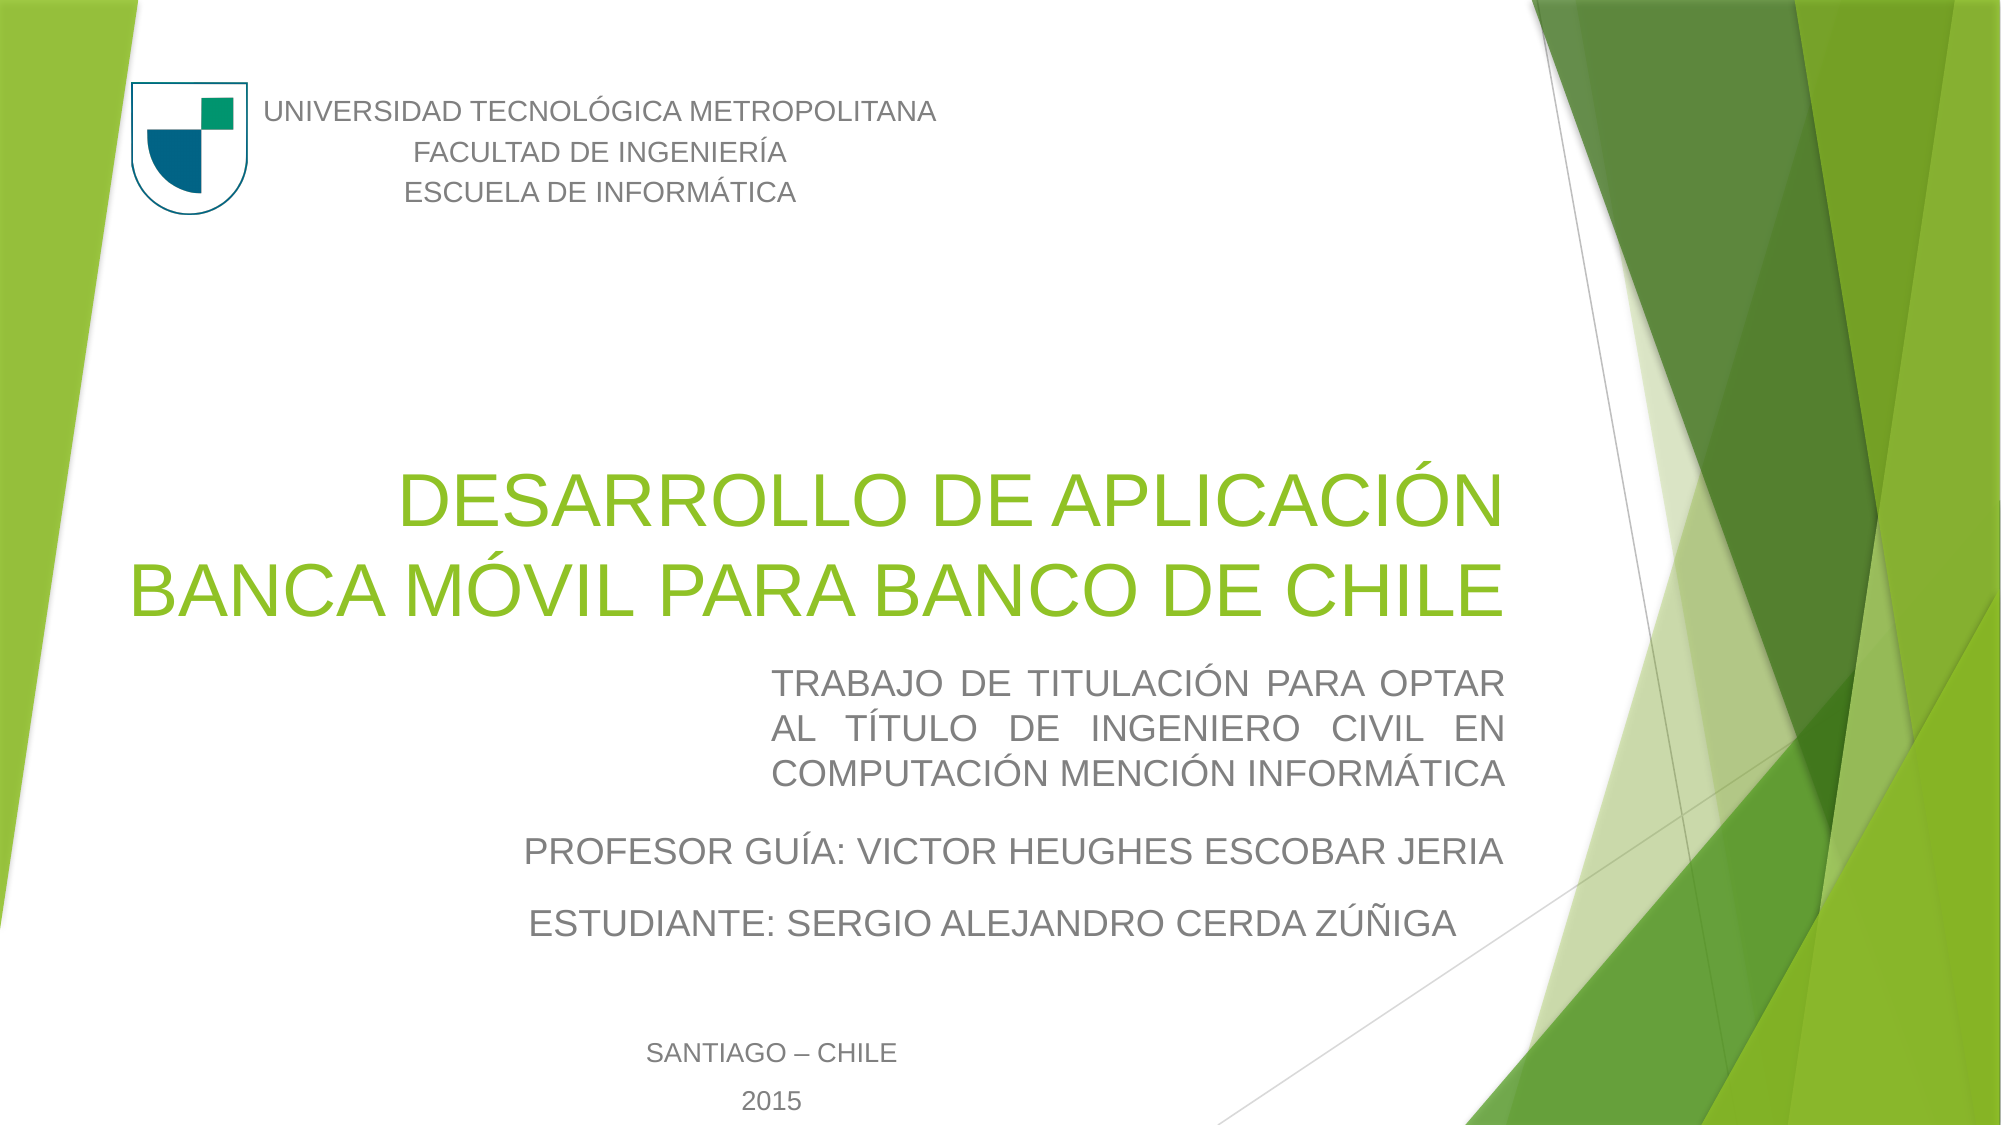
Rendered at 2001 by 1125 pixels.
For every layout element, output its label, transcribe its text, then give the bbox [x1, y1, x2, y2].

picture [203, 168, 248, 215]
subtitle TRABAJO DE TITULACIÓN PARA OPTAR AL TÍTULO DE INGENIERO CIVIL EN COMPUTACIÓN MENCIÓN INFORMÁTICA [756, 651, 1522, 808]
title DESARROLLO DE APLICACIÓN BANCA MÓVIL PARA BANCO DE CHILE [22, 369, 1522, 640]
picture [131, 169, 176, 215]
text_box SANTIAGO – CHILE 2015 [599, 1027, 945, 1125]
text_box ESTUDIANTE: SERGIO ALEJANDRO CERDA ZÚÑIGA [513, 891, 1473, 952]
text_box UNIVERSIDAD TECNOLÓGICA METROPOLITANA FACULTAD DE INGENIERÍA ESCUELA DE INFORMÁTICA [247, 80, 958, 216]
text_box PROFESOR GUÍA: VICTOR HEUGHES ESCOBAR JERIA [508, 819, 1522, 880]
picture [134, 85, 248, 215]
